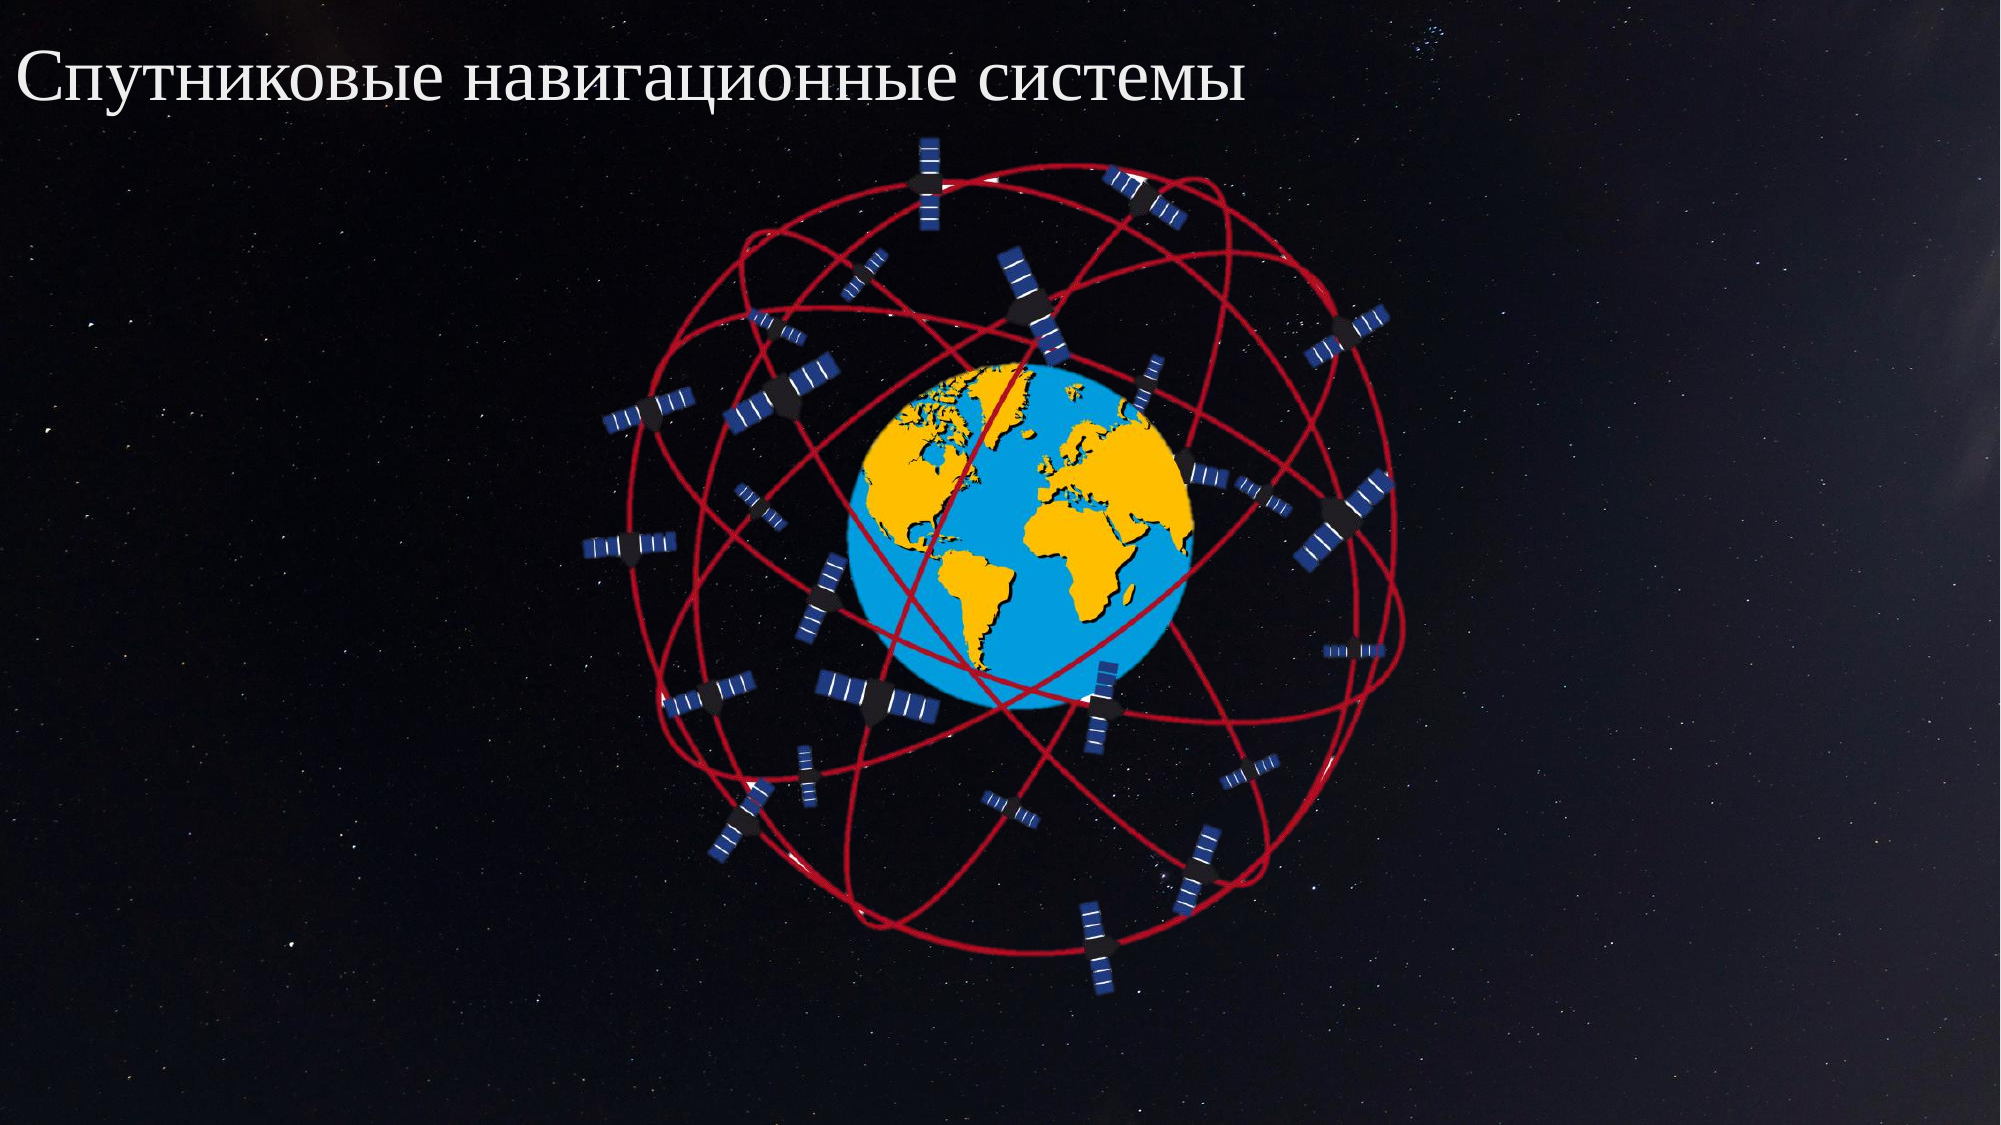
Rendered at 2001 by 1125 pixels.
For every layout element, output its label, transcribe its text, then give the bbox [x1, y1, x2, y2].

picture [0, 0, 2001, 1125]
title Спутниковые навигационные системы [0, 0, 2000, 142]
